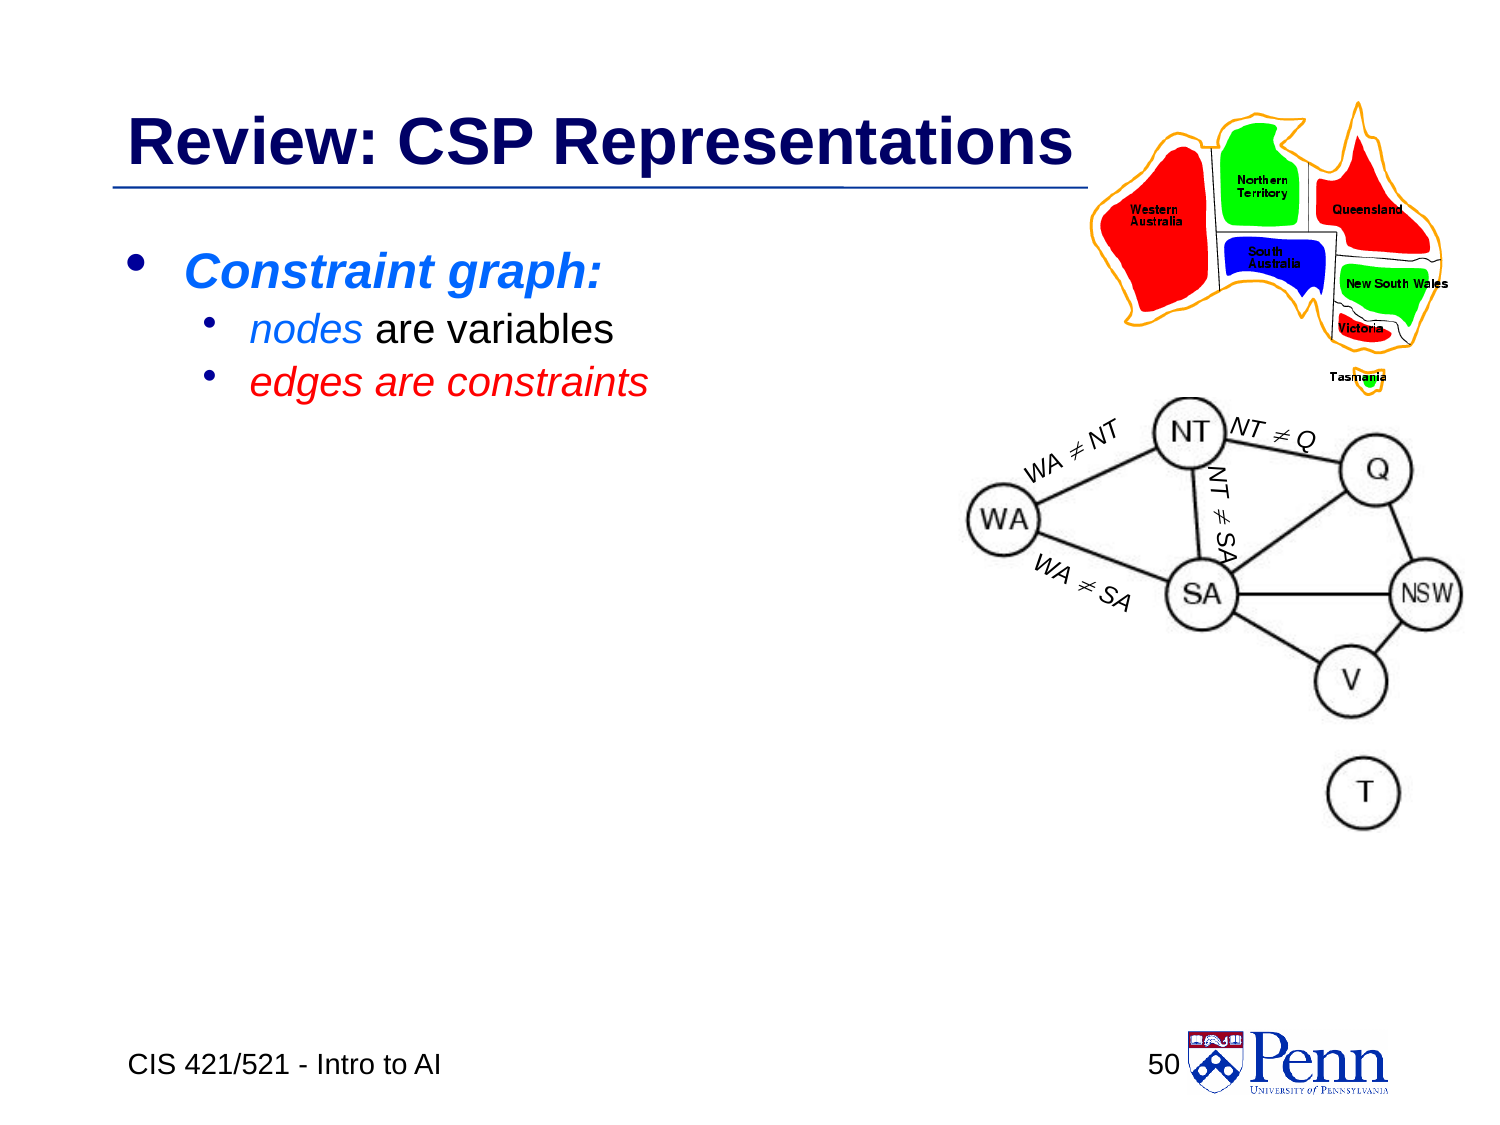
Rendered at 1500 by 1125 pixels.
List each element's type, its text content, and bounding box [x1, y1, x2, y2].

slide_number 50 [1074, 1024, 1388, 1101]
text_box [943, 371, 1482, 834]
slide_number CIS 421/521 - Intro to AI [112, 1024, 501, 1101]
title Review: CSP Representations [112, 99, 1084, 176]
list Constraint graph: nodes are variables edges are constraints [112, 237, 1213, 988]
picture [1088, 96, 1452, 397]
